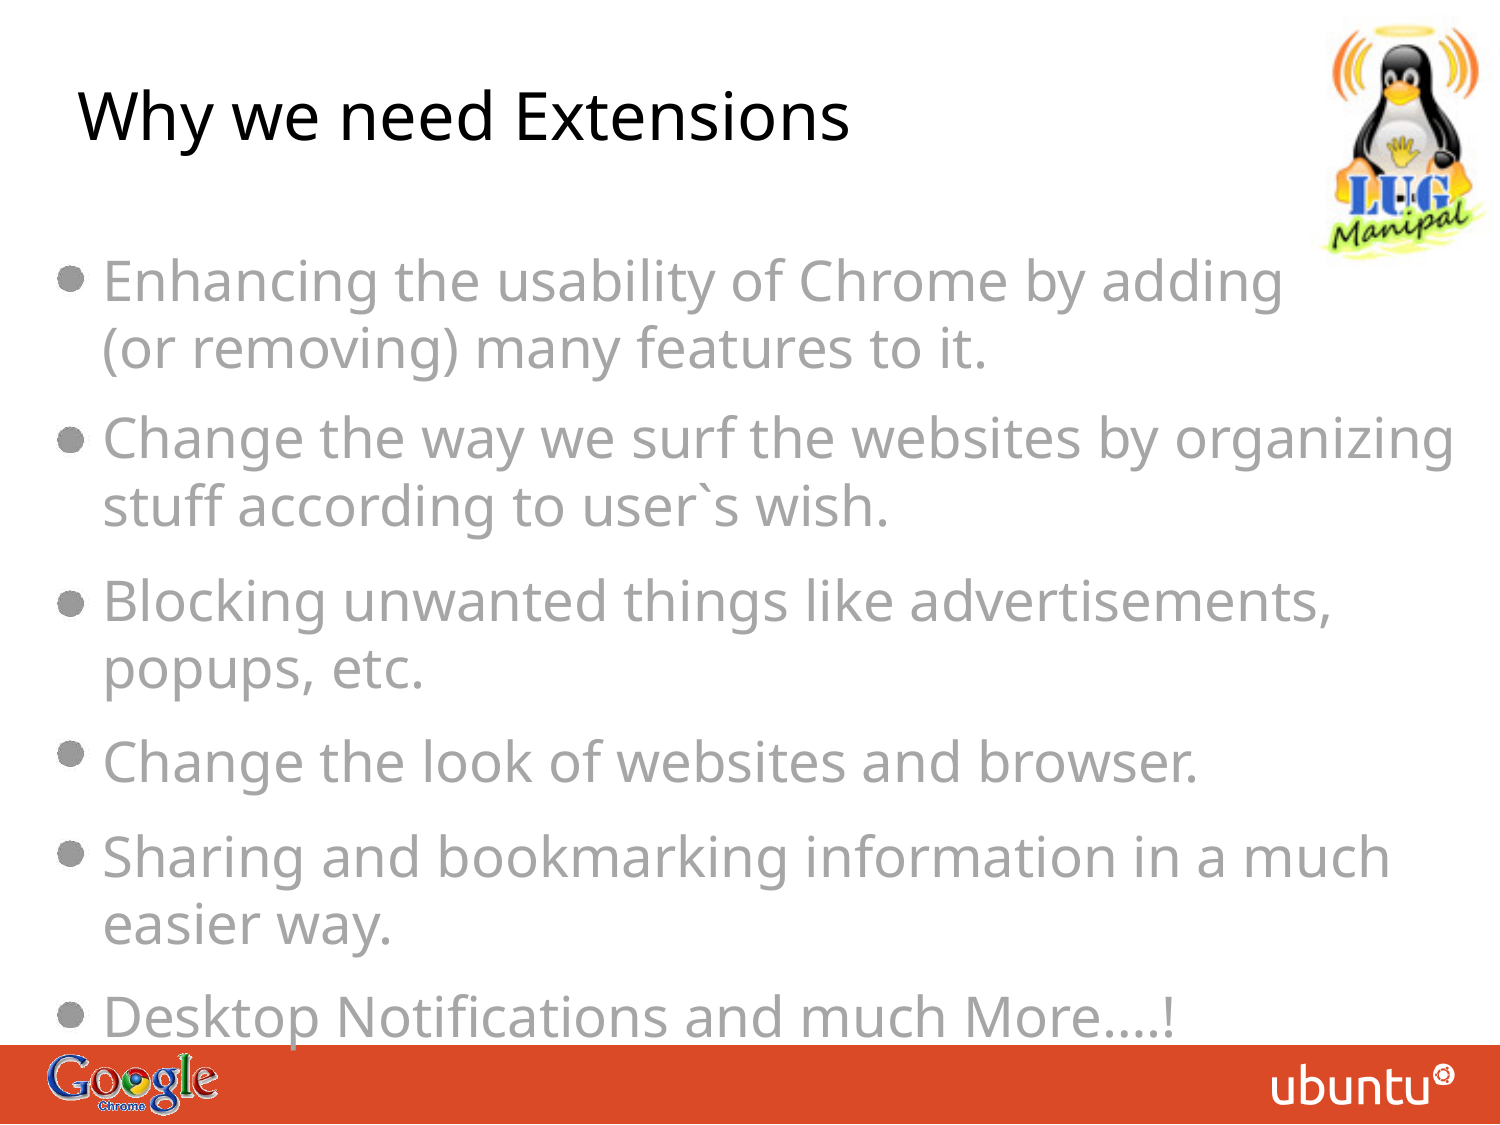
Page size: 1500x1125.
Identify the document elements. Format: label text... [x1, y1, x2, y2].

text_box Enhancing the usability of Chrome by adding (or removing) many features to it. Change the way we surf the websites by organizing stuff according to user`s wish. Blocking unwanted things like advertisements, popups, etc. Change the look of websites and browser. Sharing and bookmarking information in a much easier way. Desktop Notifications and much More….! [87, 237, 1475, 1056]
text_box Why we need Extensions [62, 66, 888, 162]
picture [0, 998, 1500, 1125]
picture [1310, 0, 1500, 282]
picture [49, 737, 101, 777]
picture [49, 587, 101, 627]
picture [49, 837, 101, 877]
picture [49, 262, 101, 302]
picture [49, 423, 101, 463]
